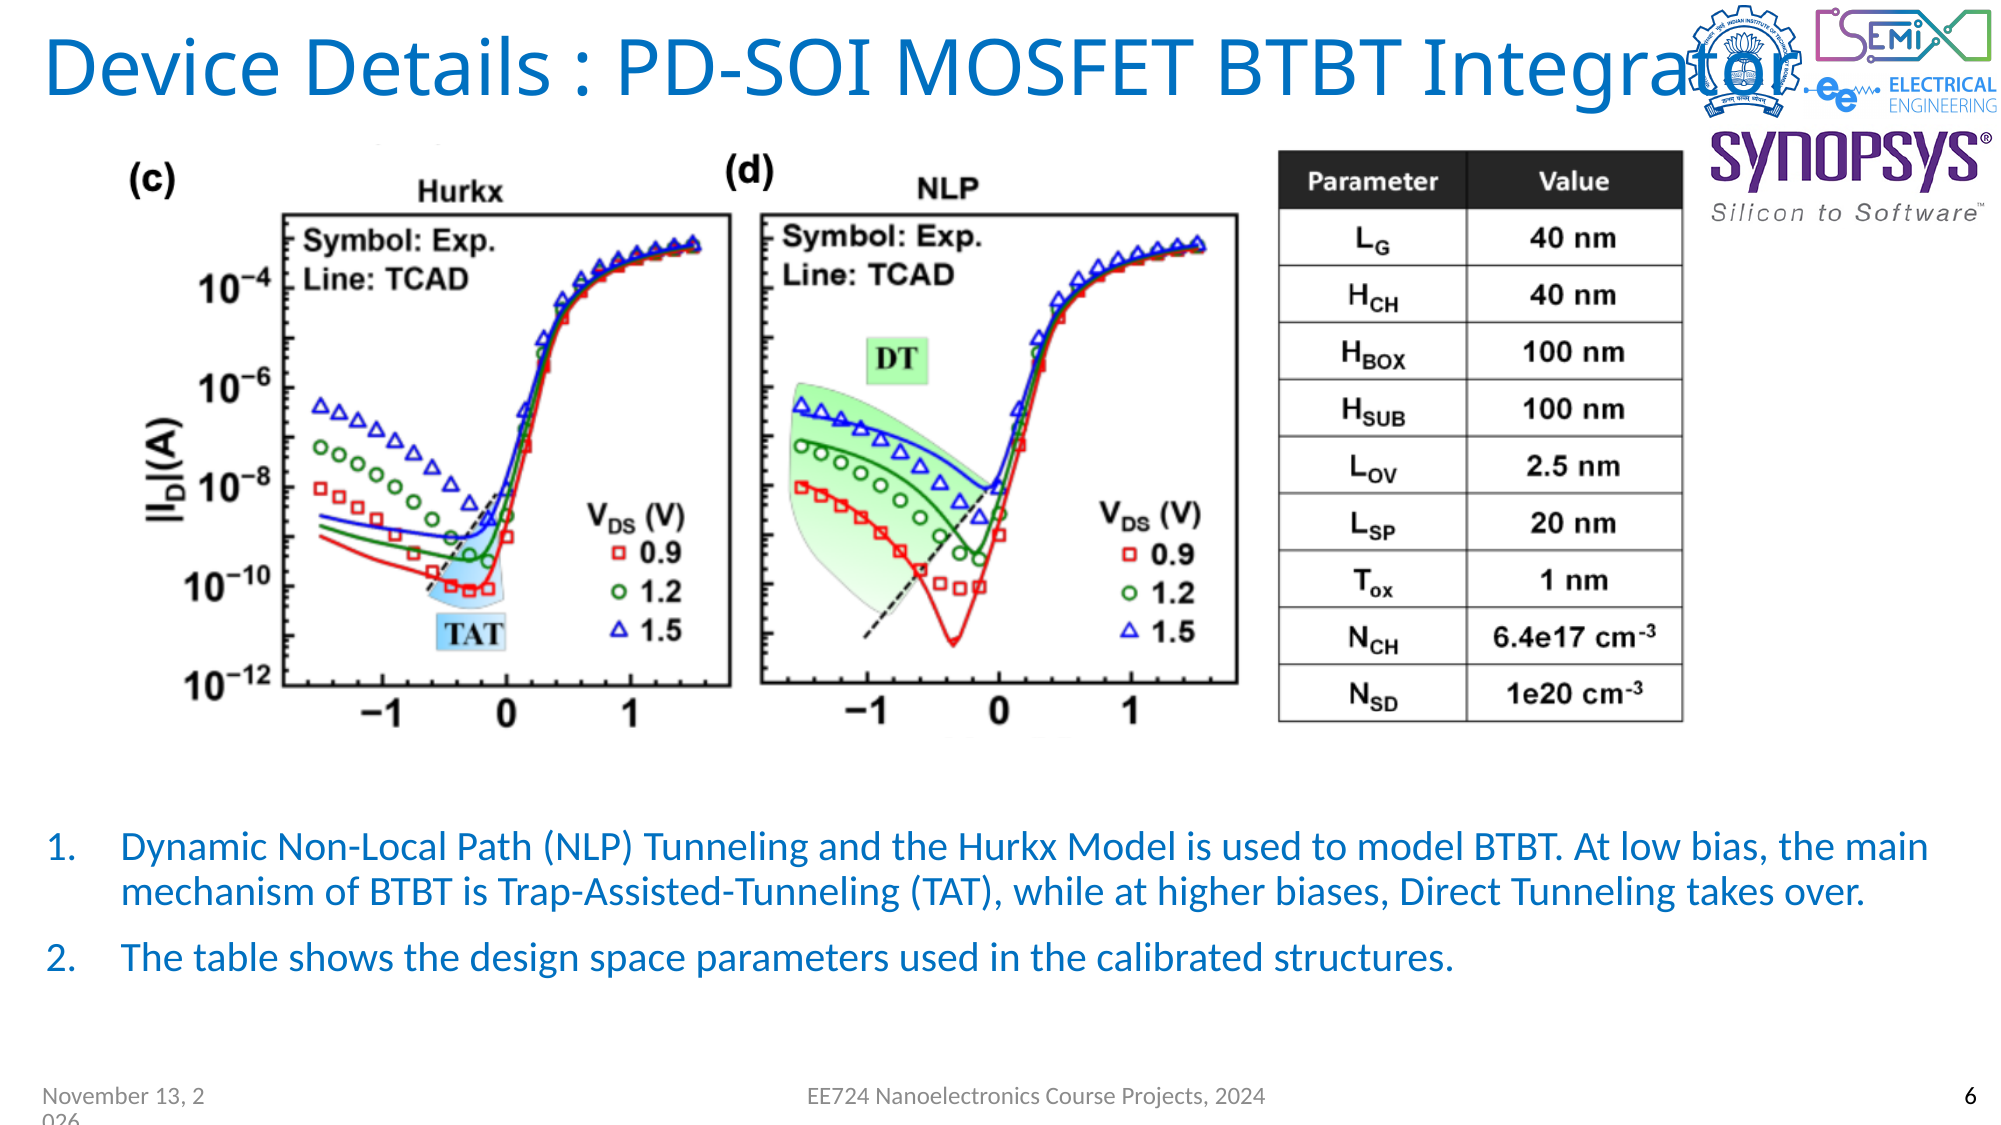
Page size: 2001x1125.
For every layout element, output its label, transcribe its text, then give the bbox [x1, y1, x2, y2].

slide_number 6 [1867, 1065, 1992, 1125]
picture [1686, 5, 1802, 19]
footer EE724 Nanoelectronics Course Projects, 2024 [453, 1065, 1621, 1125]
title Device Details : PD-SOI MOSFET BTBT Integrator [26, 19, 1822, 122]
picture [1265, 143, 1695, 730]
picture [1700, 124, 2001, 229]
picture [1806, 0, 1995, 71]
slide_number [26, 1065, 223, 1125]
list Dynamic Non-Local Path (NLP) Tunneling and the Hurkx Model is used to model BTBT. At low bias, the main mechanism of BTBT is Trap-Assisted-Tunneling (TAT), while at higher biases, Direct Tunneling takes over. The table shows the design space parameters used in the calibrated structures. [30, 817, 1970, 1097]
picture [1822, 73, 1997, 119]
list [118, 144, 1266, 738]
